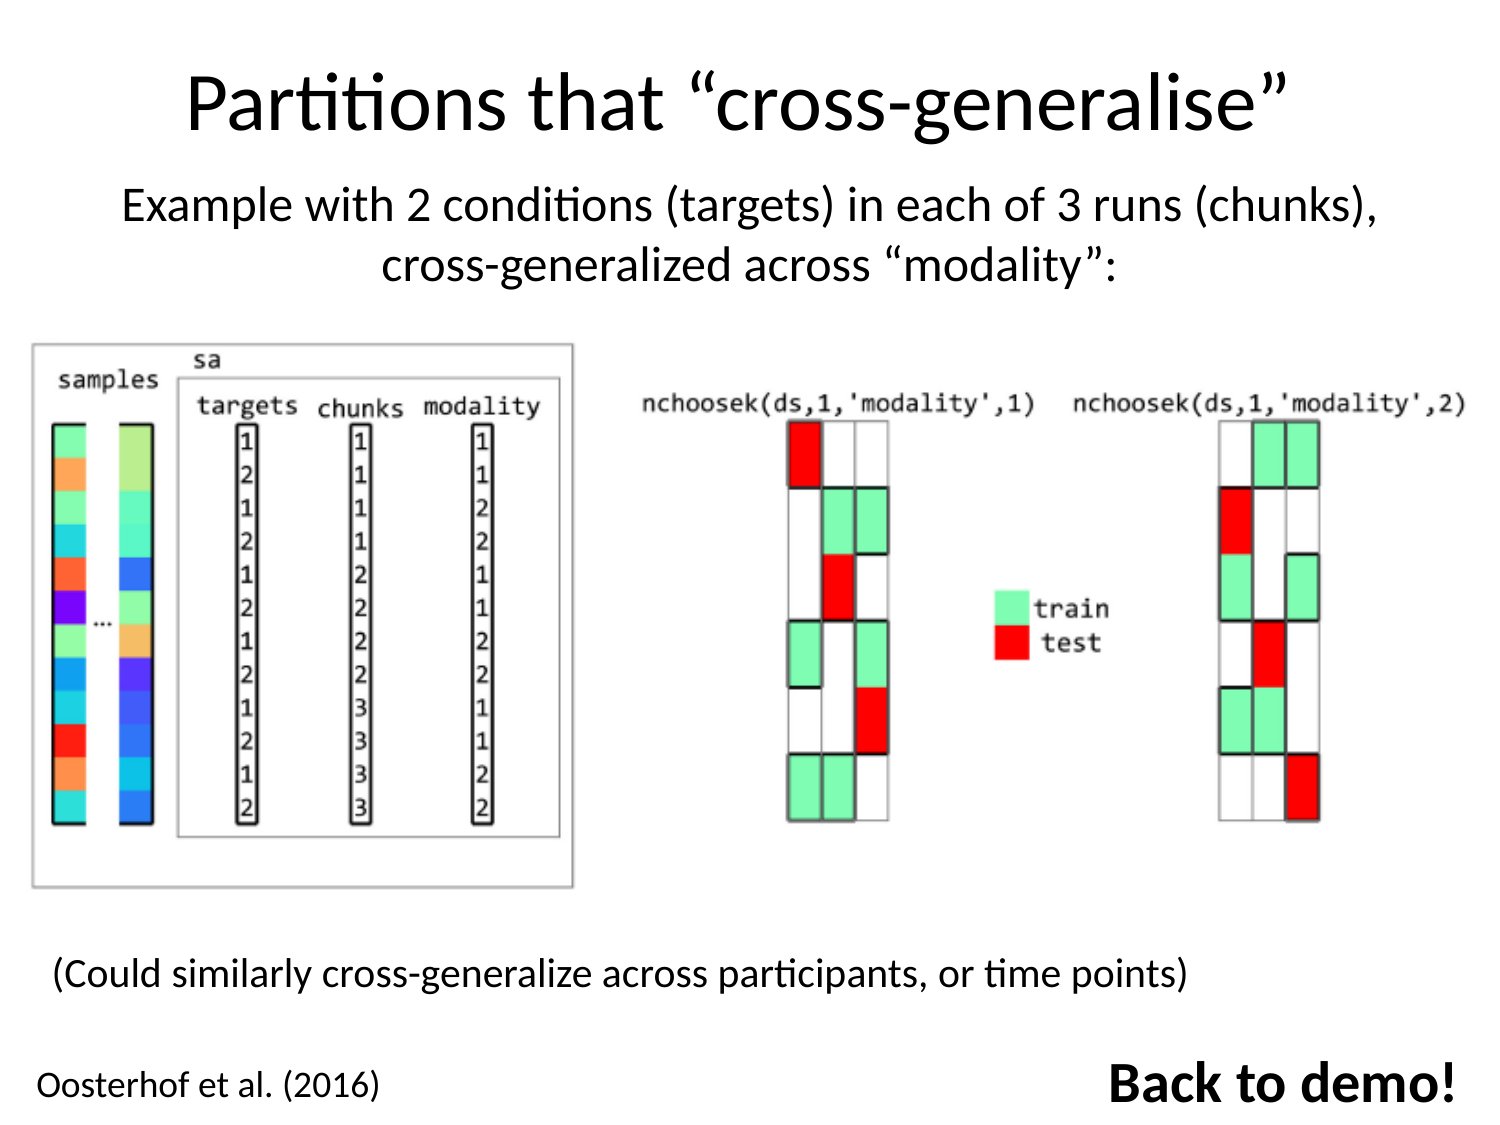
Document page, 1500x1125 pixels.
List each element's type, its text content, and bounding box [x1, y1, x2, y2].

text_box Oosterhof et al. (2016) [21, 1053, 406, 1113]
text_box Back to demo! [1085, 1050, 1483, 1108]
title Partitions that “cross-generalise” [53, 45, 1425, 149]
text_box (Could similarly cross-generalize across participants, or time points) [0, 918, 1260, 1023]
picture [27, 337, 1471, 895]
text_box Example with 2 conditions (targets) in each of 3 runs (chunks), cross-generalized across “modality”: [53, 148, 1447, 315]
